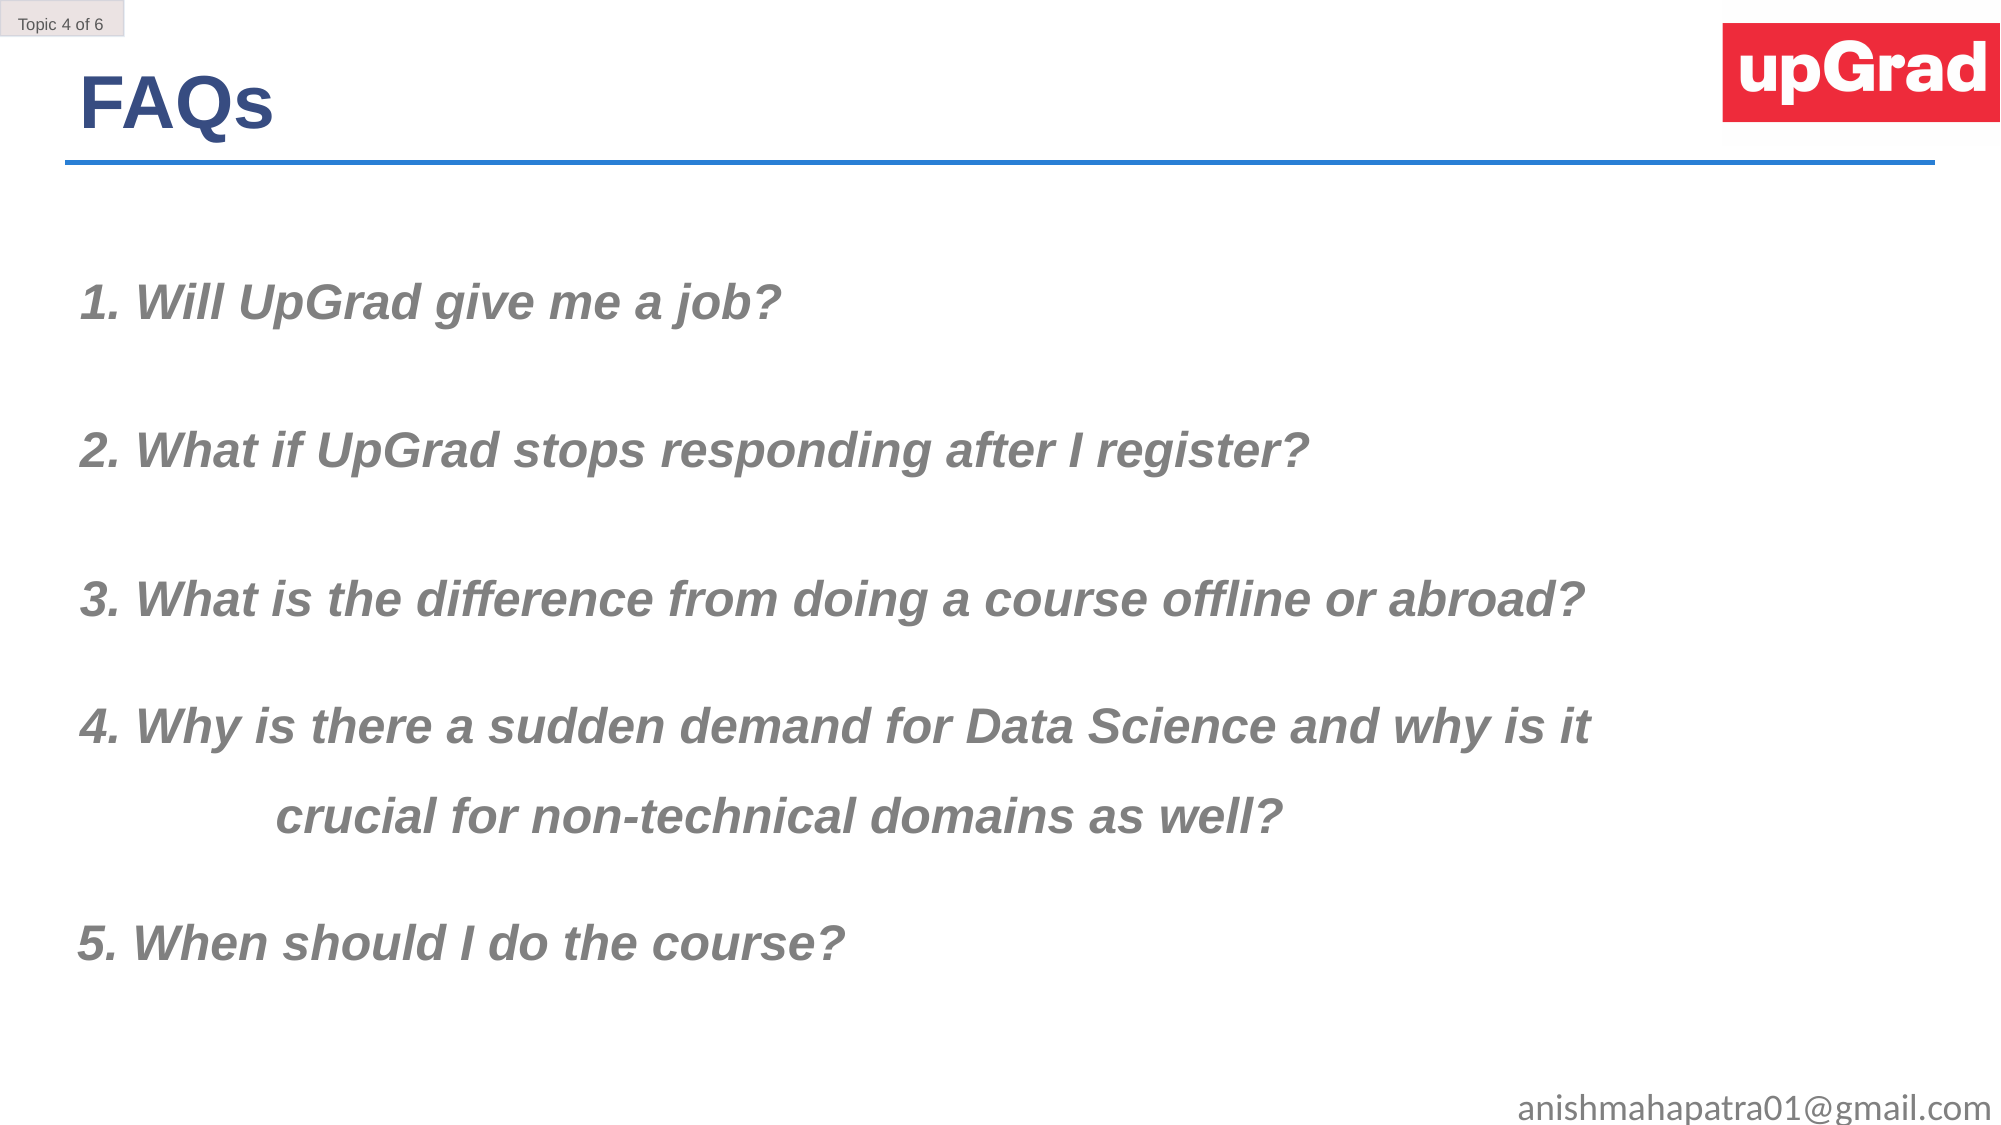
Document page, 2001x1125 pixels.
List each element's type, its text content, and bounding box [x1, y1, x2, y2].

text_box FAQs [65, 46, 1863, 152]
text_box 1. Will UpGrad give me a job? [65, 231, 1672, 337]
text_box 3. What is the difference from doing a course offline or abroad? [65, 529, 1672, 635]
picture [1722, 0, 2000, 146]
text_box 5. When should I do the course? [62, 873, 1669, 979]
text_box 2. What if UpGrad stops responding after I register? [65, 380, 1672, 486]
text_box Topic 4 of 6 [3, 0, 122, 42]
text_box 4. Why is there a sudden demand for Data Science and why is it . crucial for non-technical domains as well? [65, 655, 1672, 851]
